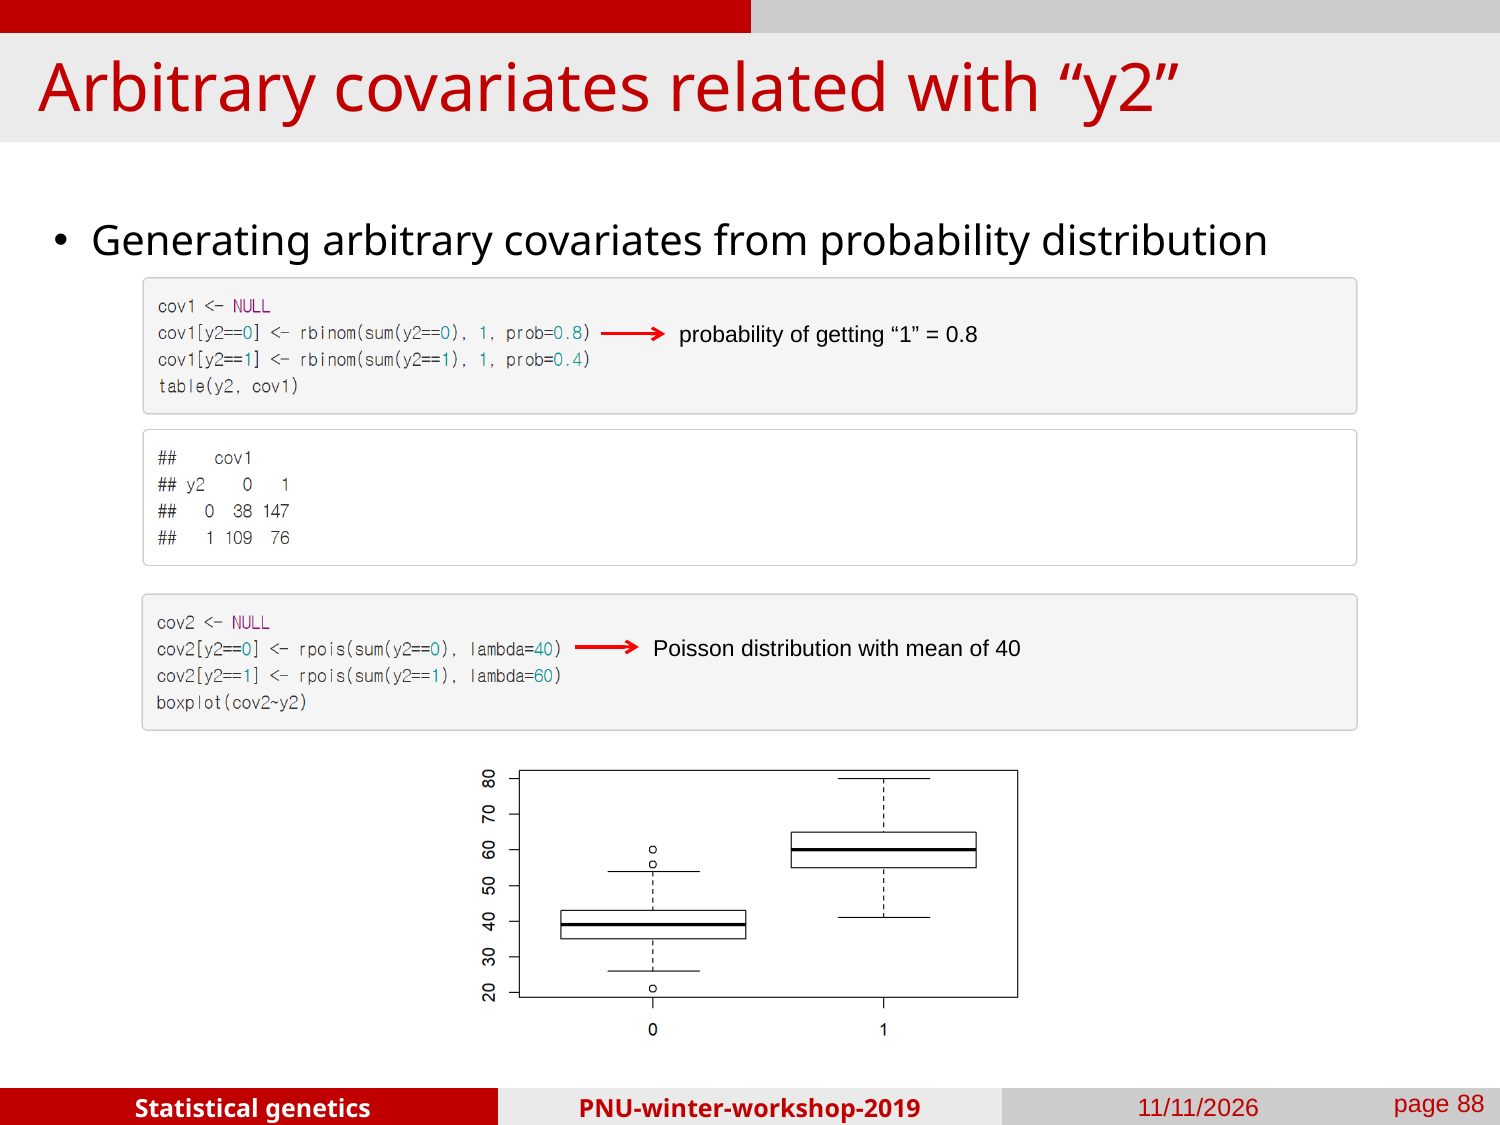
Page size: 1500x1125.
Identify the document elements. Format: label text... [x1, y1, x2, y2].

slide_number page 87 [1162, 1088, 1500, 1125]
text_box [601, 312, 1114, 356]
picture [140, 275, 1359, 569]
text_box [574, 625, 1088, 669]
picture [140, 591, 1360, 732]
footer PNU-winter-workshop-2019 [496, 1088, 1004, 1125]
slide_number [1004, 1088, 1162, 1125]
title Arbitrary covariates related with “y2” [0, 33, 1500, 138]
picture [472, 758, 1028, 1043]
list Generating arbitrary covariates from probability distribution [38, 181, 1462, 933]
